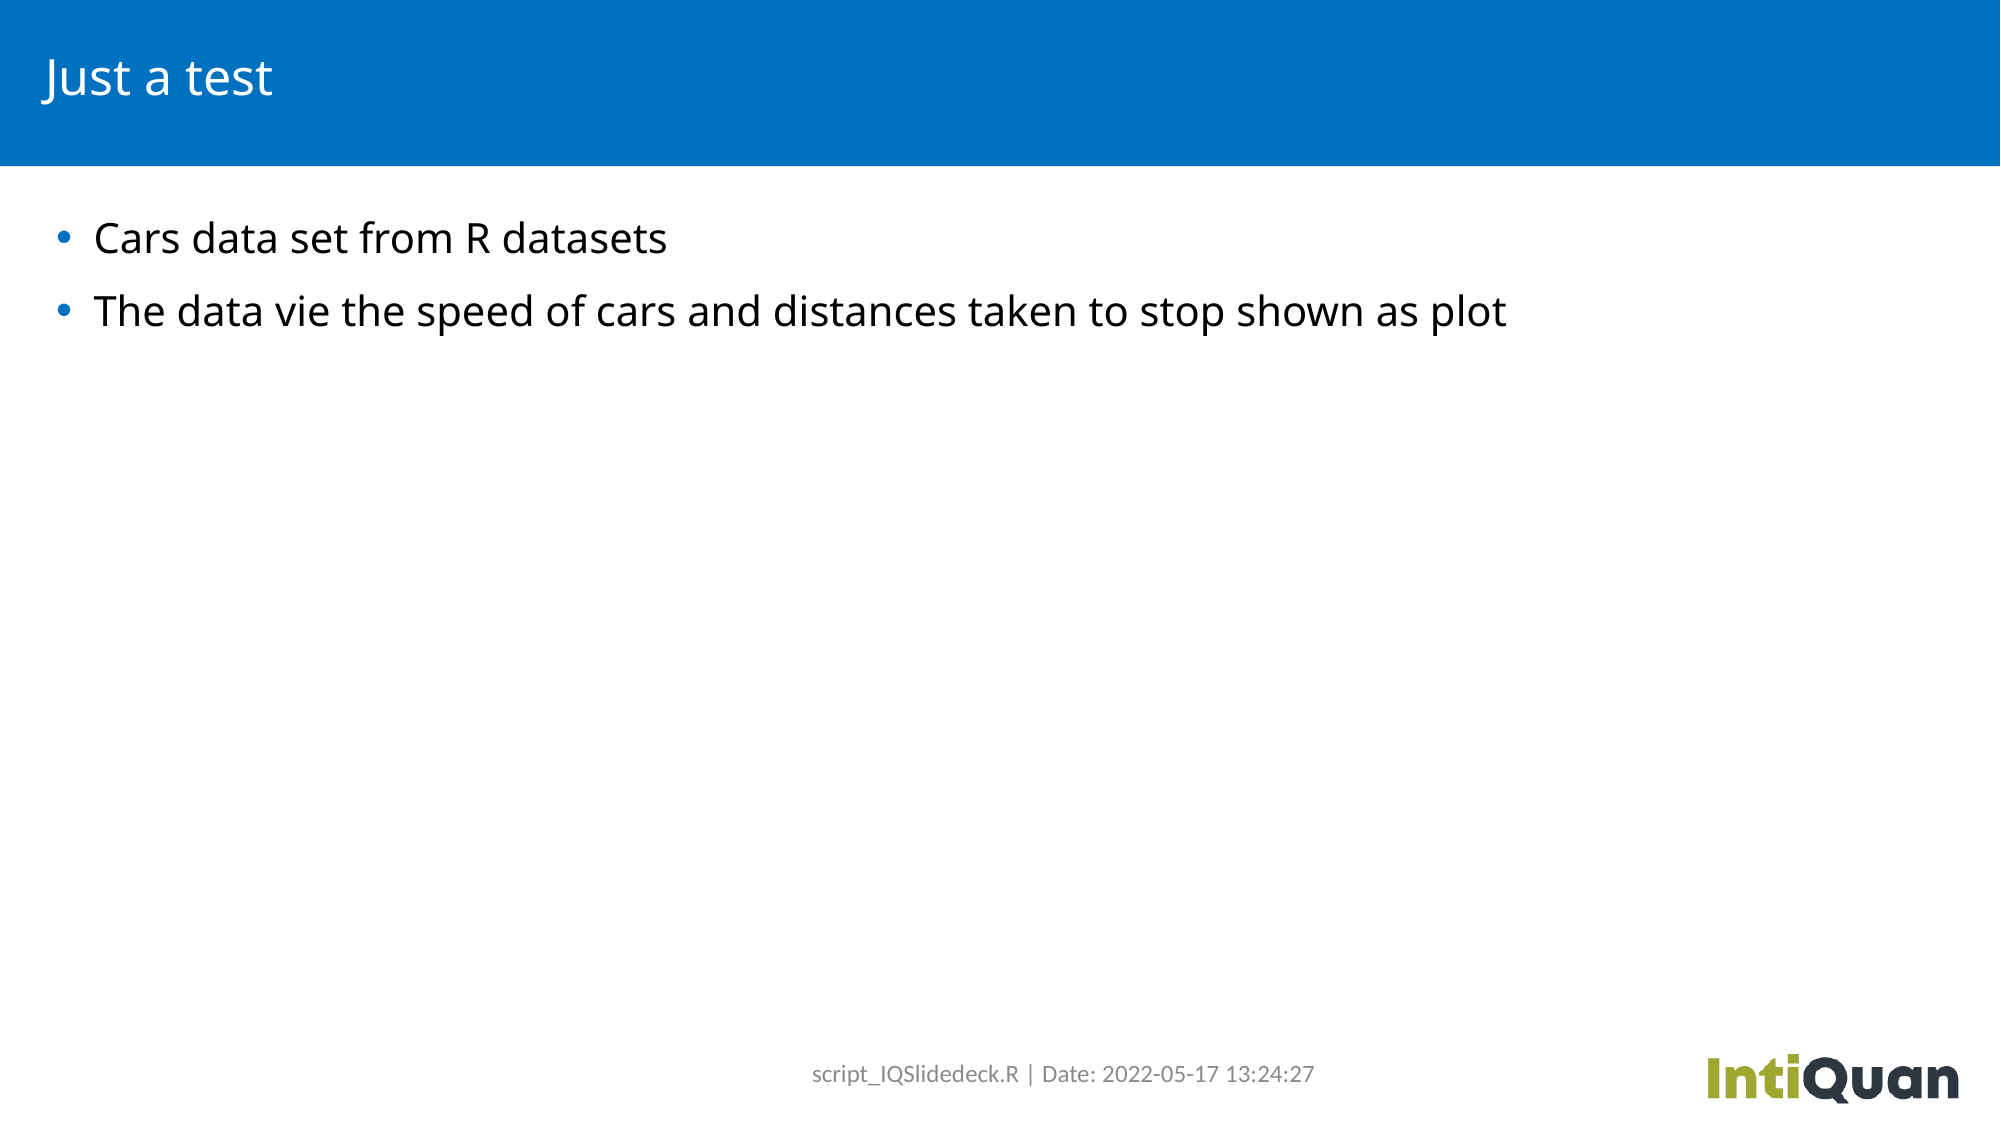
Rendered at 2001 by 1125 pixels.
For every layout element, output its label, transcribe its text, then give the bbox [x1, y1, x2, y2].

footer script_IQSlidedeck.R | Date: 2022-05-17 13:24:27 [449, 1042, 1679, 1103]
list Cars data set from R datasets The data vie the speed of cars and distances taken to stop shown as plot [41, 201, 1953, 1014]
picture [1704, 1048, 1959, 1110]
title Just a test [0, 0, 2000, 167]
